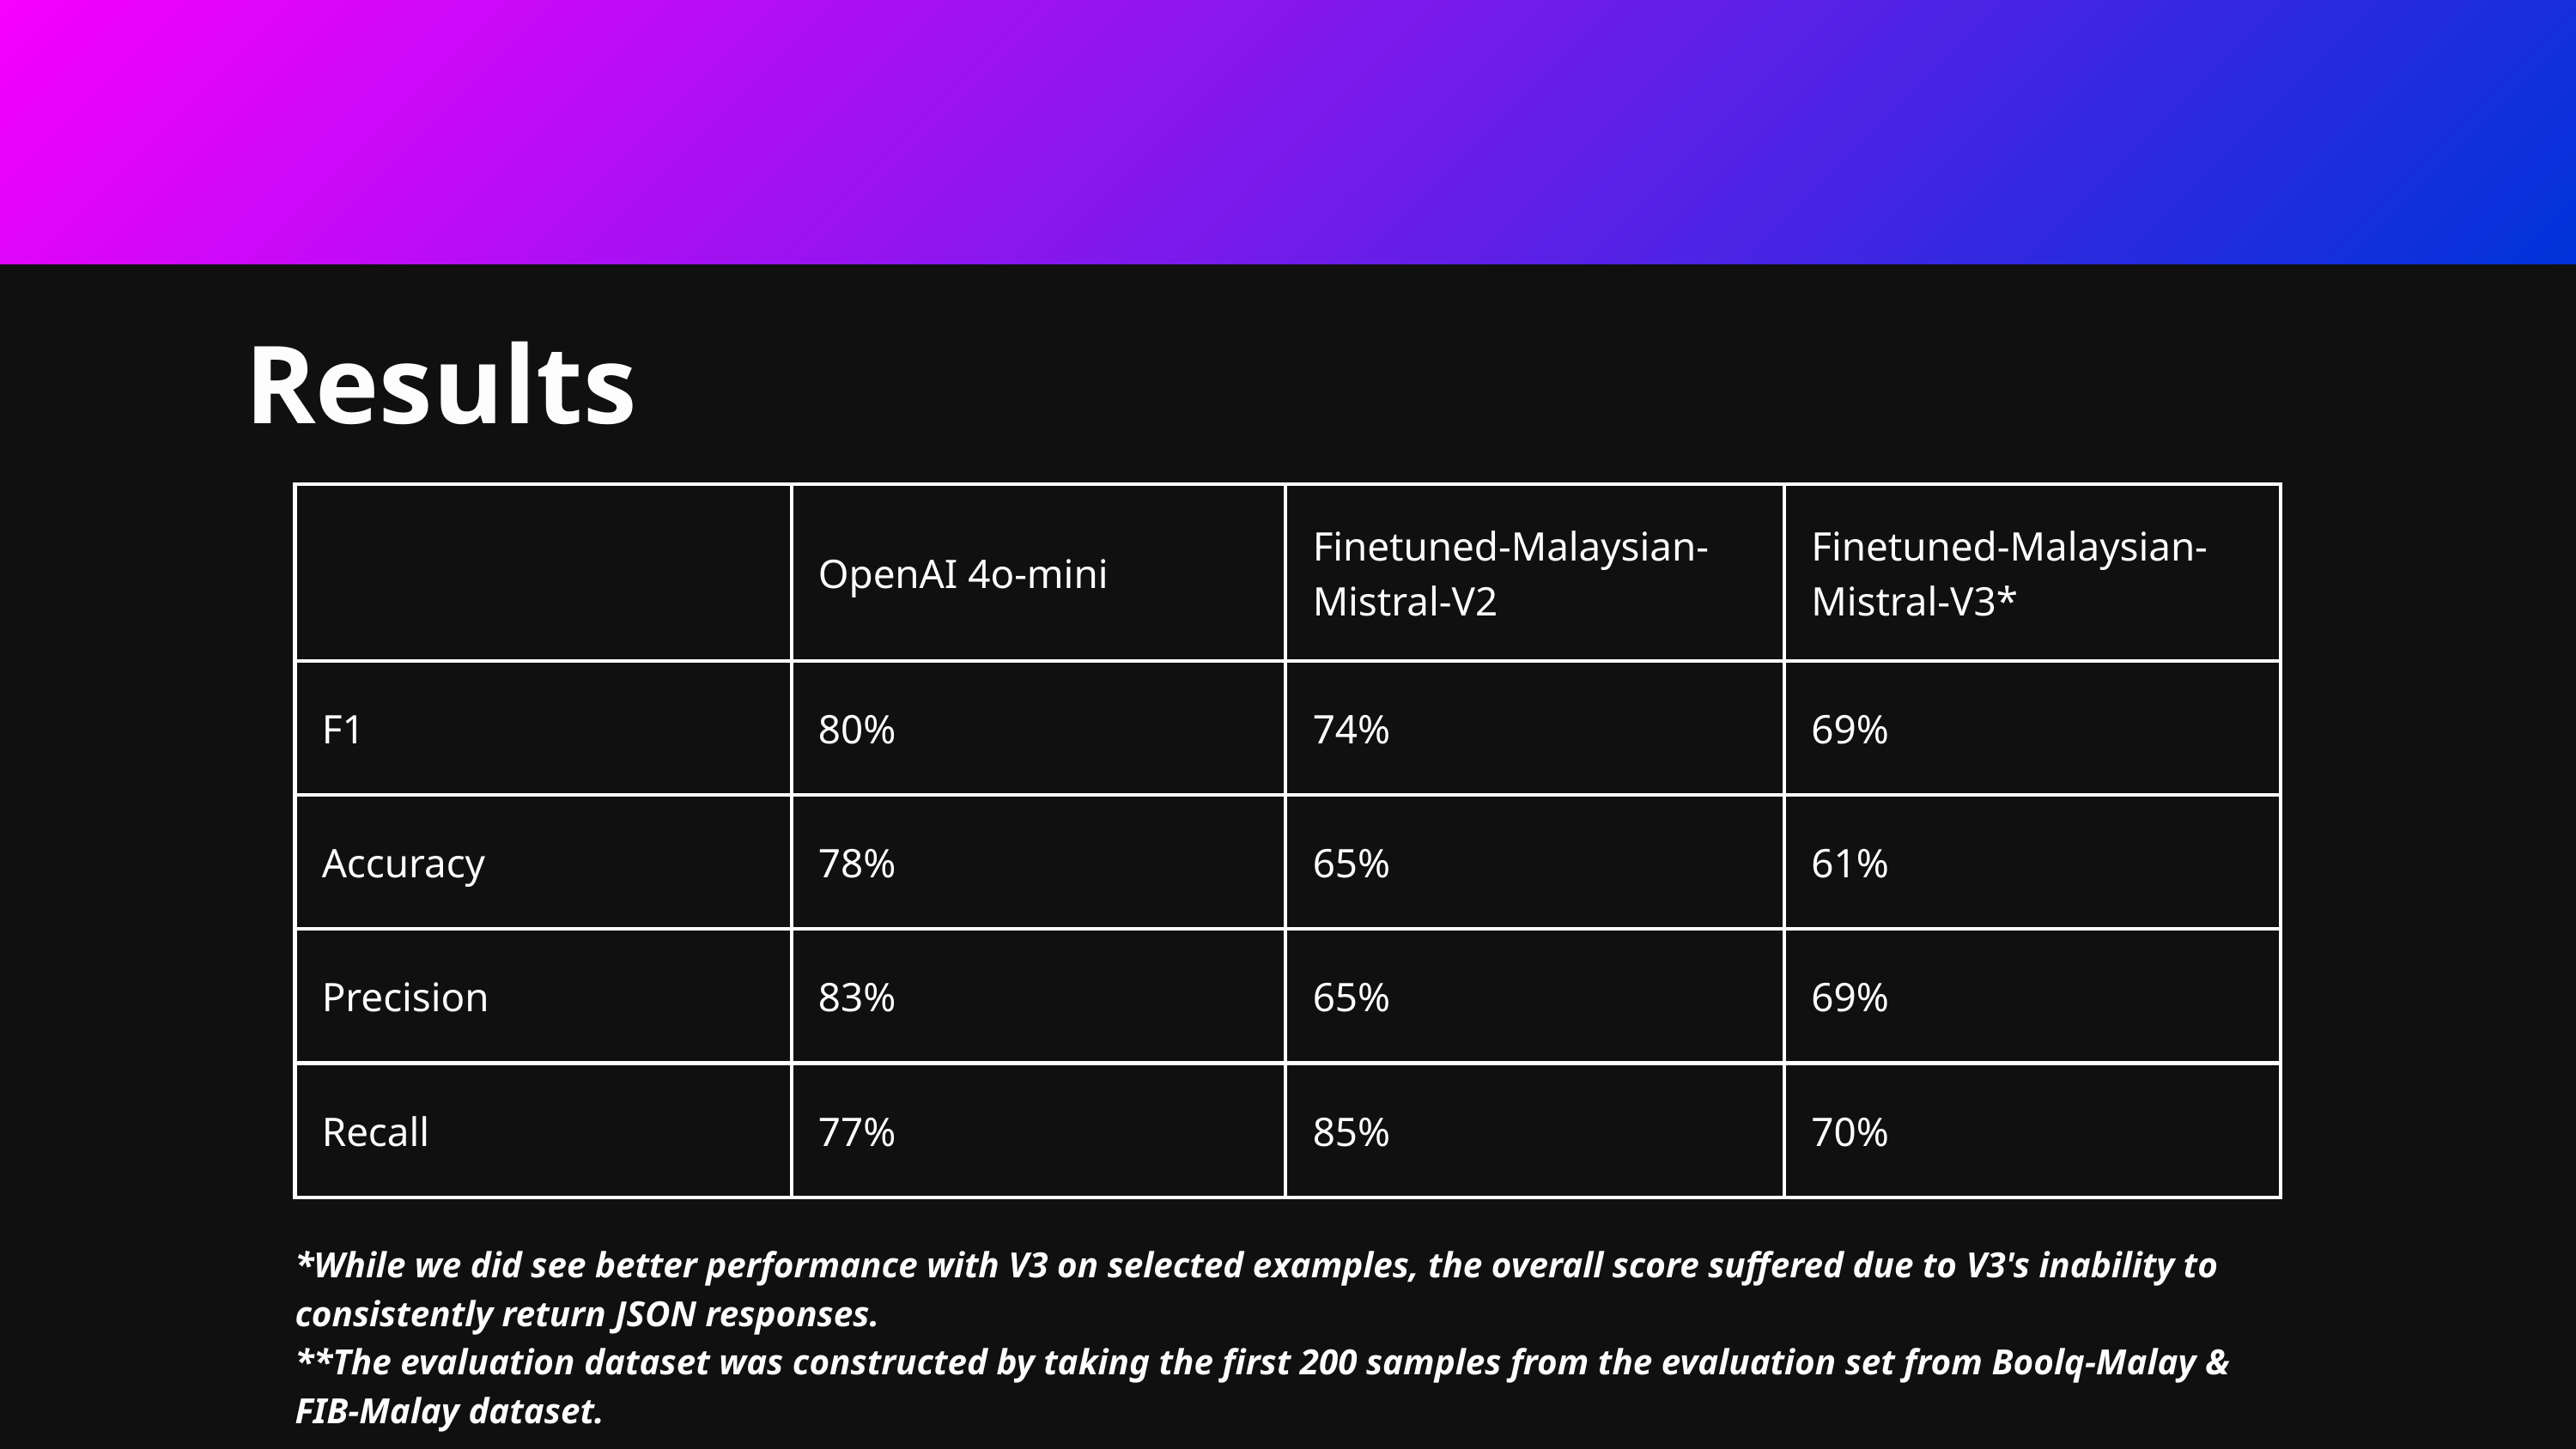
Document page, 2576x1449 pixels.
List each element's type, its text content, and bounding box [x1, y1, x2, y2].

table_cell 83% [793, 931, 1284, 1061]
table_header Finetuned-Malaysian-Mistral-V2 [1287, 486, 1783, 659]
table_cell Precision [297, 931, 790, 1061]
table_cell 85% [1287, 1065, 1783, 1196]
table_cell 78% [793, 797, 1284, 927]
table_cell 65% [1287, 797, 1783, 927]
text_box *While we did see better performance with V3 on selected examples, the overall score suffered due to V3's inability to consistently return JSON responses. **The evaluation dataset was constructed by taking the first 200 samples from the evaluation set from Boolq-Malay & FIB-Malay dataset. [295, 1235, 2281, 1449]
table_header [297, 486, 790, 659]
table_header OpenAI 4o-mini [793, 486, 1284, 659]
table_header Finetuned-Malaysian-Mistral-V3* [1786, 486, 2279, 659]
table_cell F1 [297, 663, 790, 793]
table_cell 69% [1786, 931, 2279, 1061]
text_box Results [244, 294, 1216, 446]
table_cell Recall [297, 1065, 790, 1196]
table_cell 70% [1786, 1065, 2279, 1196]
table_cell Accuracy [297, 797, 790, 927]
table_cell 61% [1786, 797, 2279, 927]
table_cell 80% [793, 663, 1284, 793]
table_cell 65% [1287, 931, 1783, 1061]
table_cell 77% [793, 1065, 1284, 1196]
table_cell 69% [1786, 663, 2279, 793]
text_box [0, 0, 2576, 264]
table_cell 74% [1287, 663, 1783, 793]
